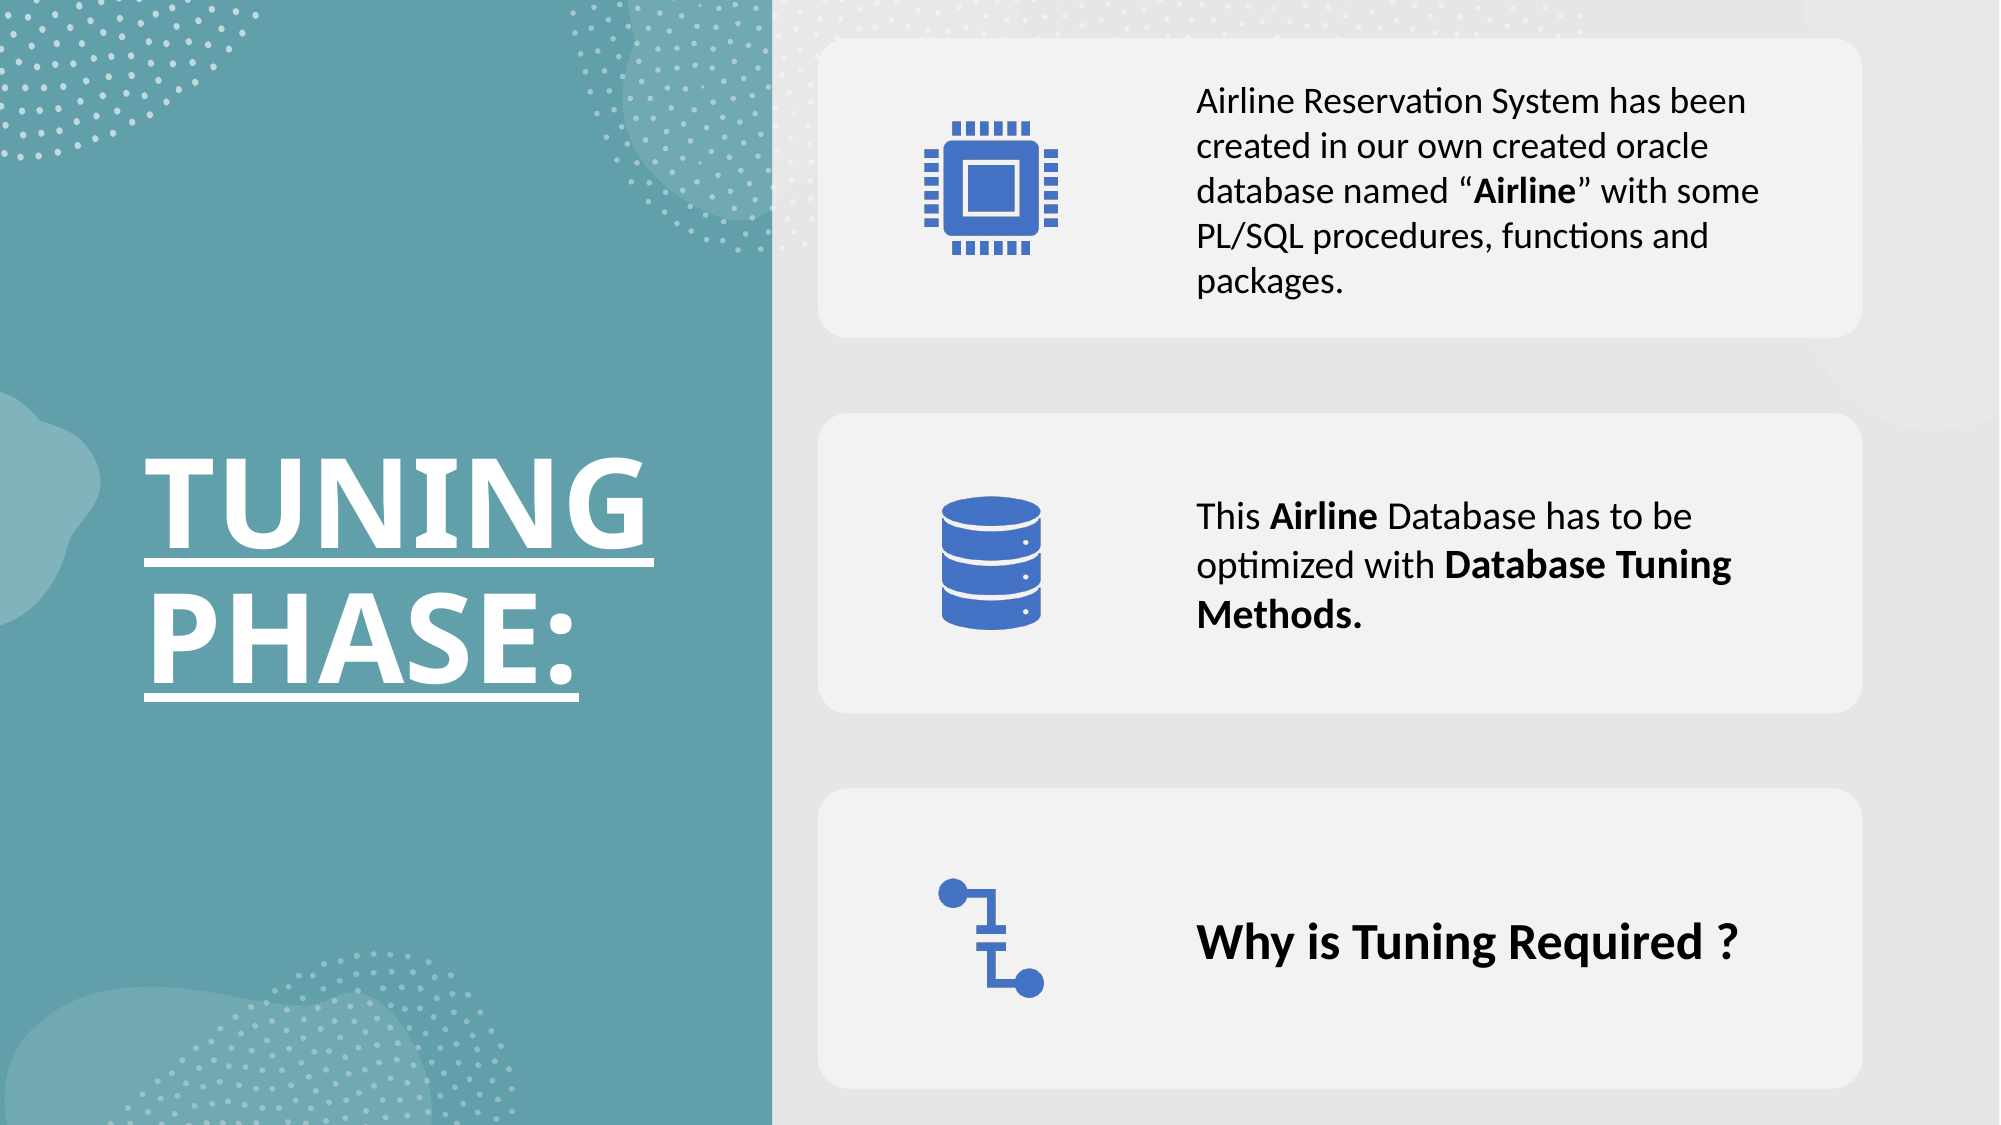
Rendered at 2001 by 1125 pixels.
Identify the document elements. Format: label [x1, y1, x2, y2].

list [817, 37, 1863, 1089]
text_box [0, 0, 2000, 1125]
